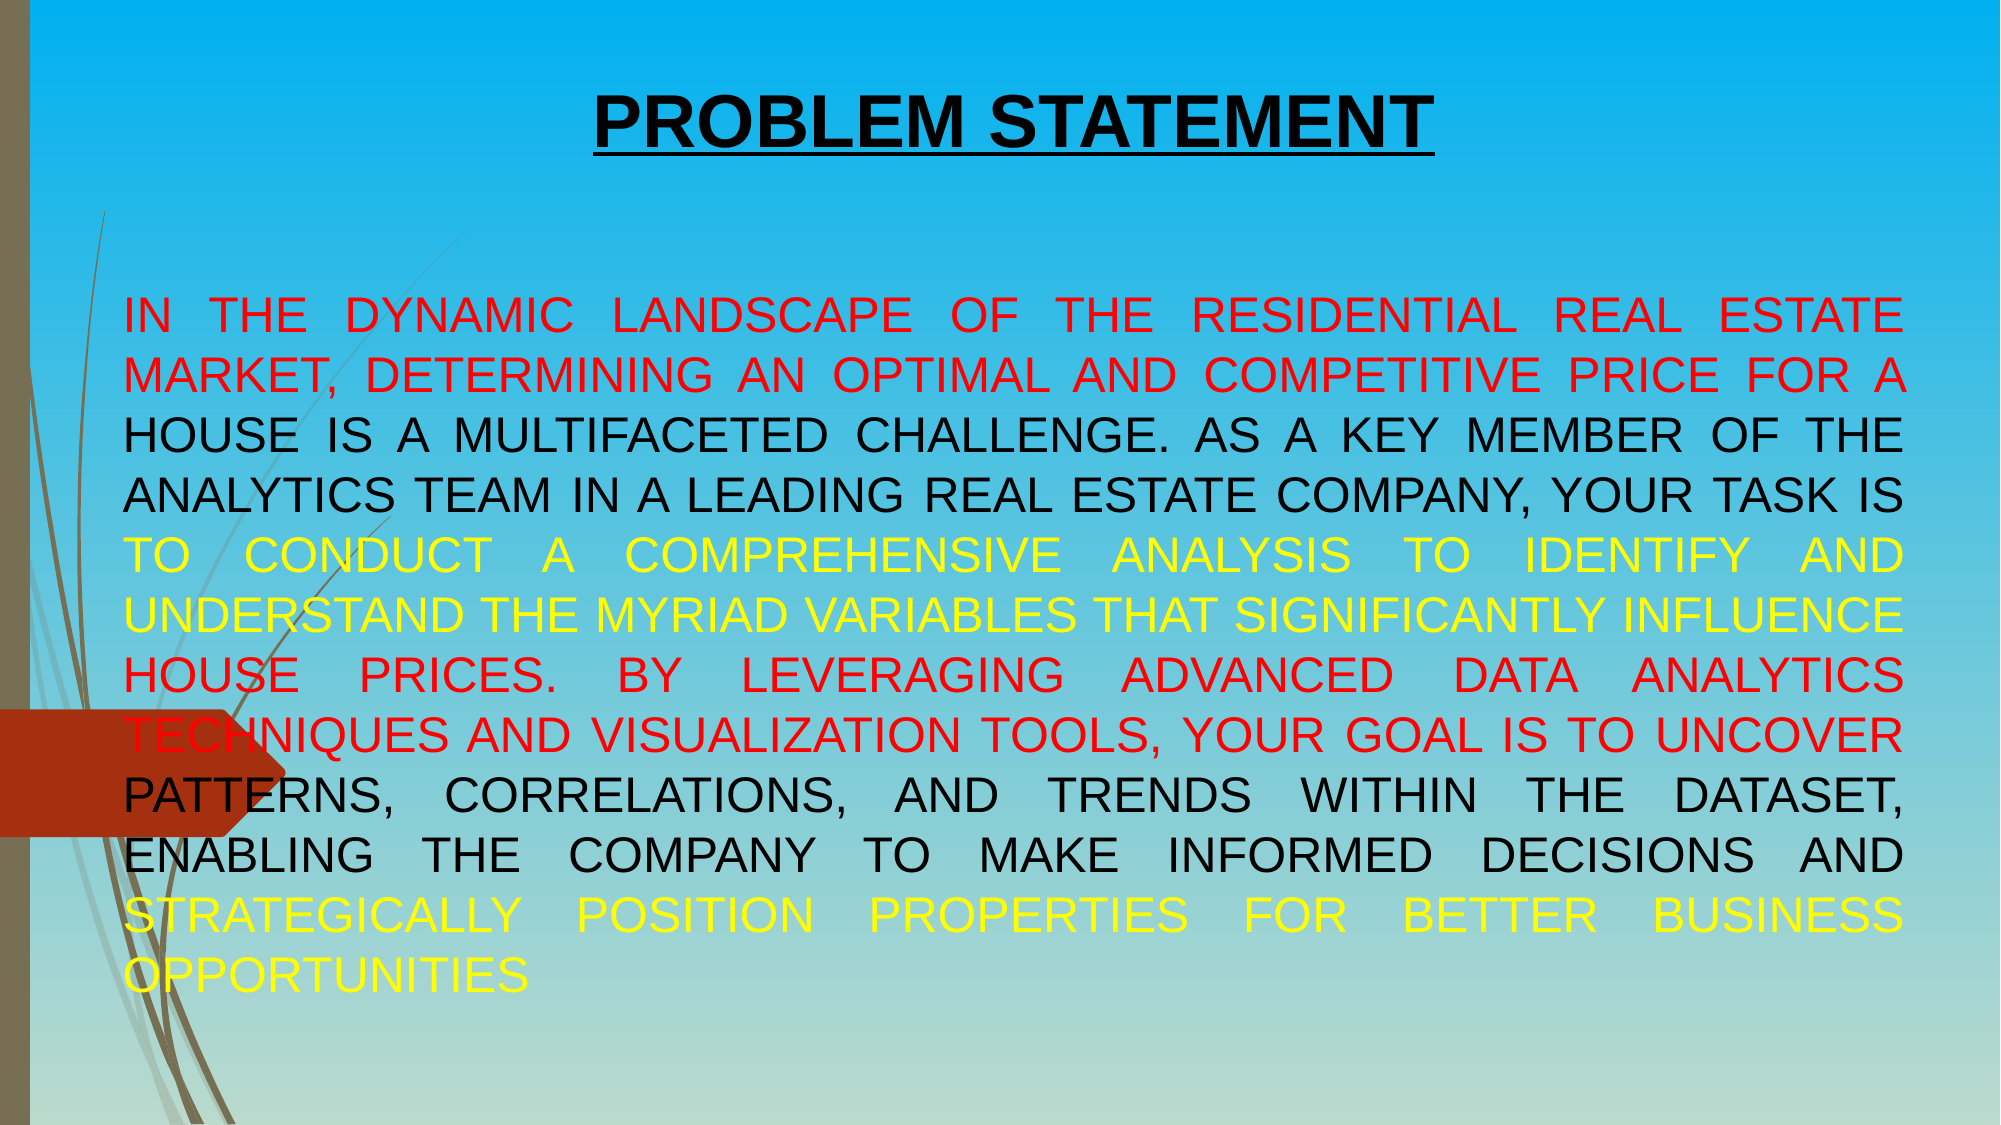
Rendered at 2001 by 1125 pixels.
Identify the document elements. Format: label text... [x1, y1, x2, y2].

text_box PROBLEM STATEMENT IN THE DYNAMIC LANDSCAPE OF THE RESIDENTIAL REAL ESTATE MARKET, DETERMINING AN OPTIMAL AND COMPETITIVE PRICE FOR A HOUSE IS A MULTIFACETED CHALLENGE. AS A KEY MEMBER OF THE ANALYTICS TEAM IN A LEADING REAL ESTATE COMPANY, YOUR TASK IS TO CONDUCT A COMPREHENSIVE ANALYSIS TO IDENTIFY AND UNDERSTAND THE MYRIAD VARIABLES THAT SIGNIFICANTLY INFLUENCE HOUSE PRICES. BY LEVERAGING ADVANCED DATA ANALYTICS TECHNIQUES AND VISUALIZATION TOOLS, YOUR GOAL IS TO UNCOVER PATTERNS, CORRELATIONS, AND TRENDS WITHIN THE DATASET, ENABLING THE COMPANY TO MAKE INFORMED DECISIONS AND STRATEGICALLY POSITION PROPERTIES FOR BETTER BUSINESS OPPORTUNITIES [108, 14, 1920, 1010]
